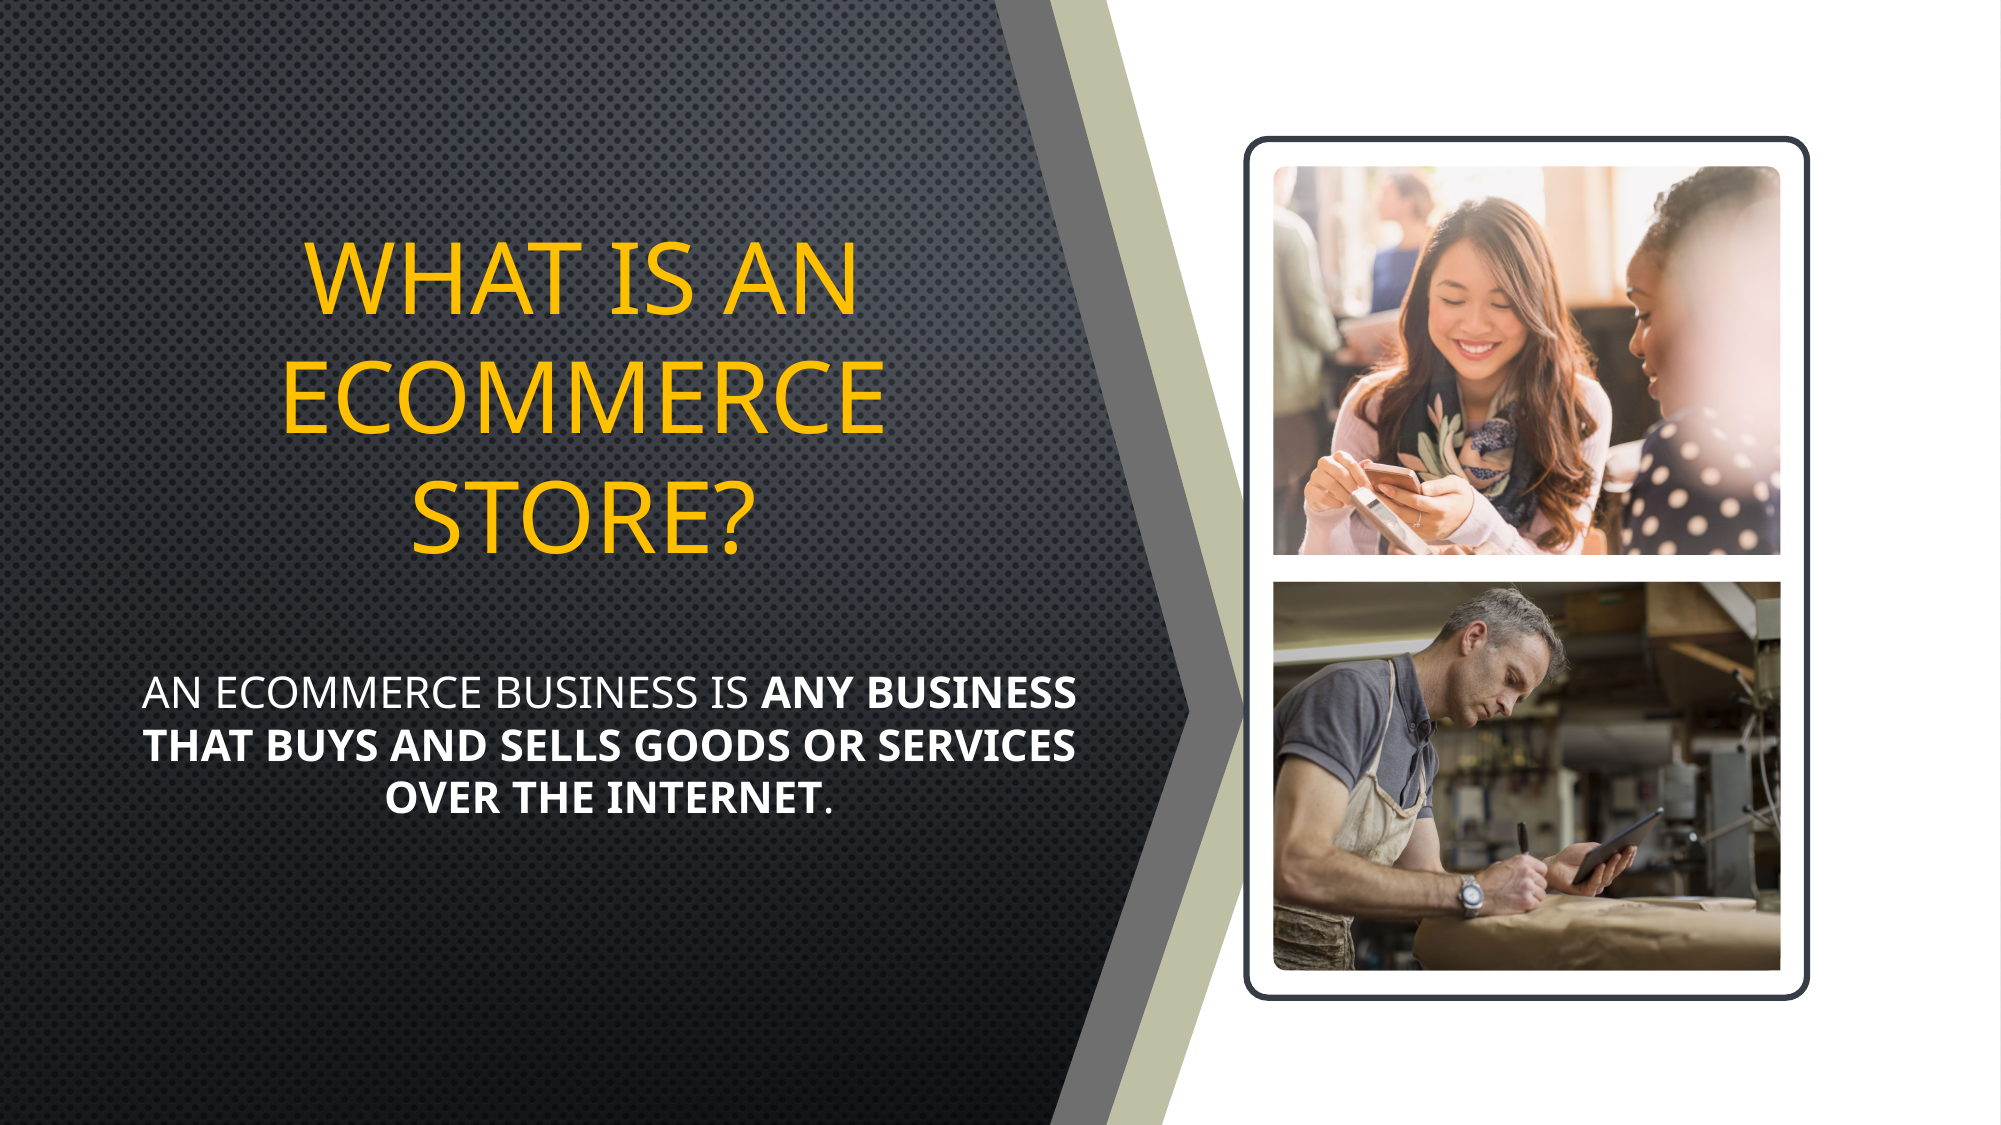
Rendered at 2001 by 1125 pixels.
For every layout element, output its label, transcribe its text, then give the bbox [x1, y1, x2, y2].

picture [1273, 166, 1781, 556]
text_box [1244, 137, 1809, 1000]
subtitle An ecommerce business is any business that buys and sells goods or services over the internet. [105, 657, 1114, 971]
picture [1273, 581, 1781, 971]
title What is an ecommerce store? [79, 56, 1088, 582]
